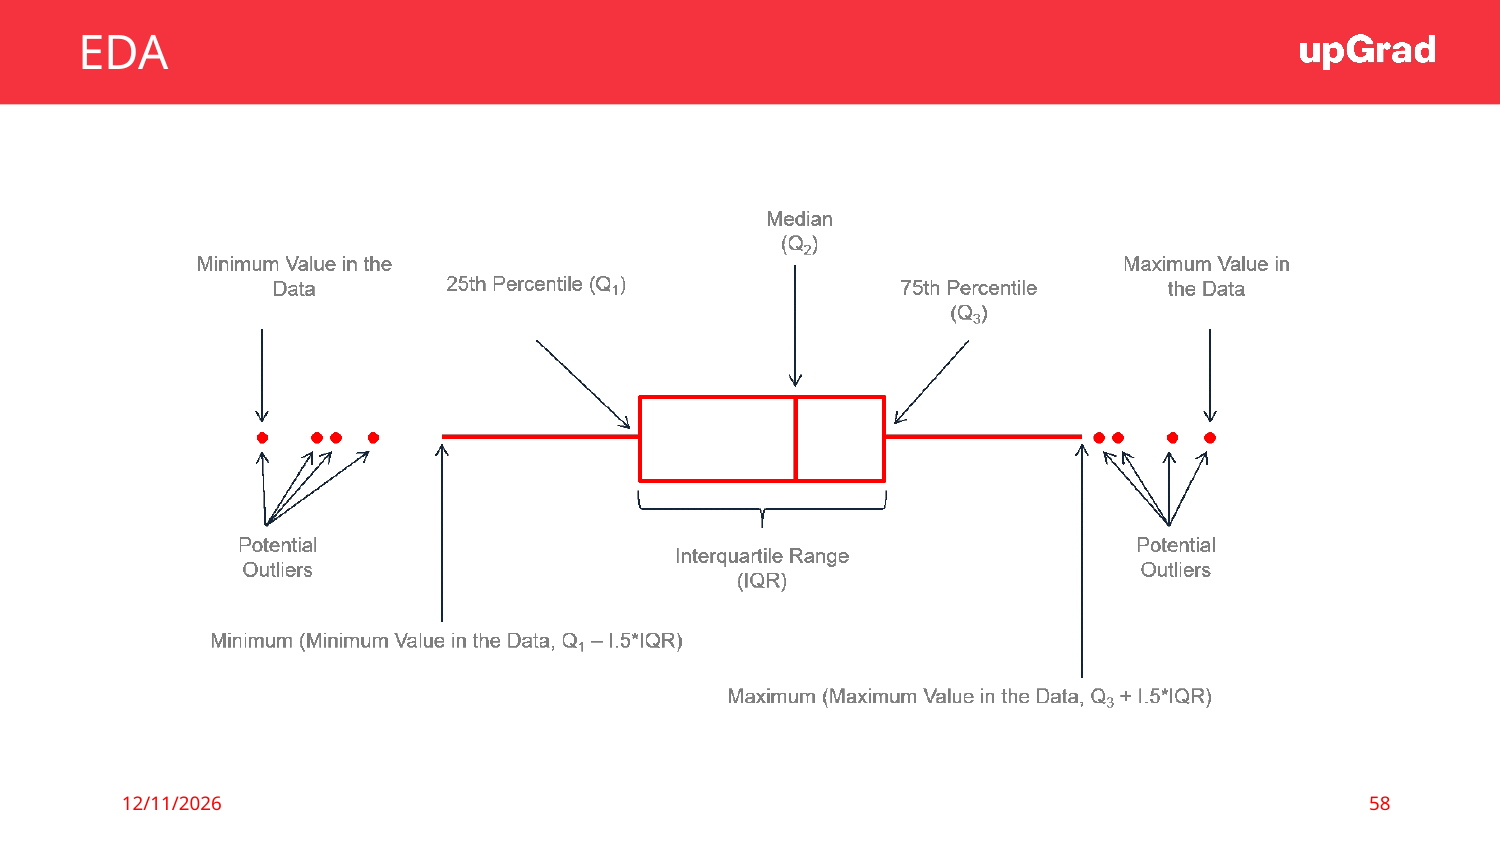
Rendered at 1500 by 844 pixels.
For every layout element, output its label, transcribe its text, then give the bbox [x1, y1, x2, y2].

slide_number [106, 782, 445, 828]
slide_number 58 [1068, 782, 1406, 828]
picture [1300, 34, 1435, 70]
picture [181, 199, 1319, 721]
text_box EDA [63, 20, 768, 87]
